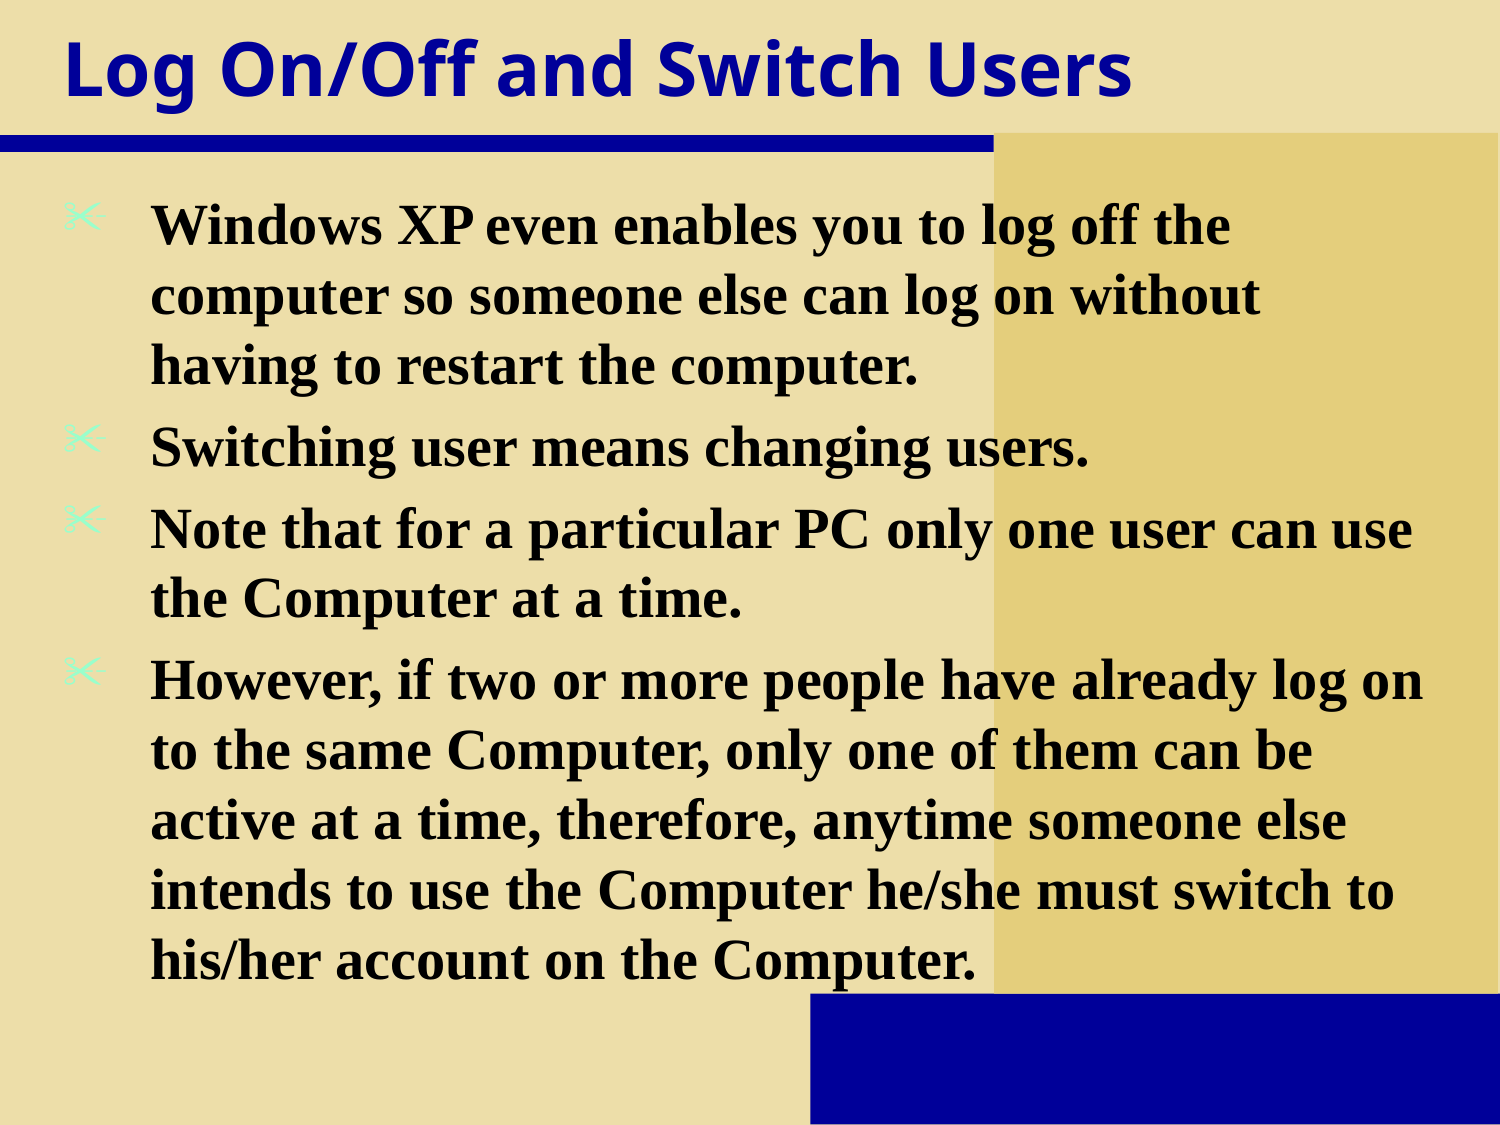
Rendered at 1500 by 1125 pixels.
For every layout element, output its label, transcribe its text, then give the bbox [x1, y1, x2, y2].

list Windows XP even enables you to log off the computer so someone else can log on without having to restart the computer. Switching user means changing users. Note that for a particular PC only one user can use the Computer at a time. However, if two or more people have already log on to the same Computer, only one of them can be active at a time, therefore, anytime someone else intends to use the Computer he/she must switch to his/her account on the Computer. [47, 178, 1457, 960]
title Log On/Off and Switch Users [47, 0, 1456, 133]
